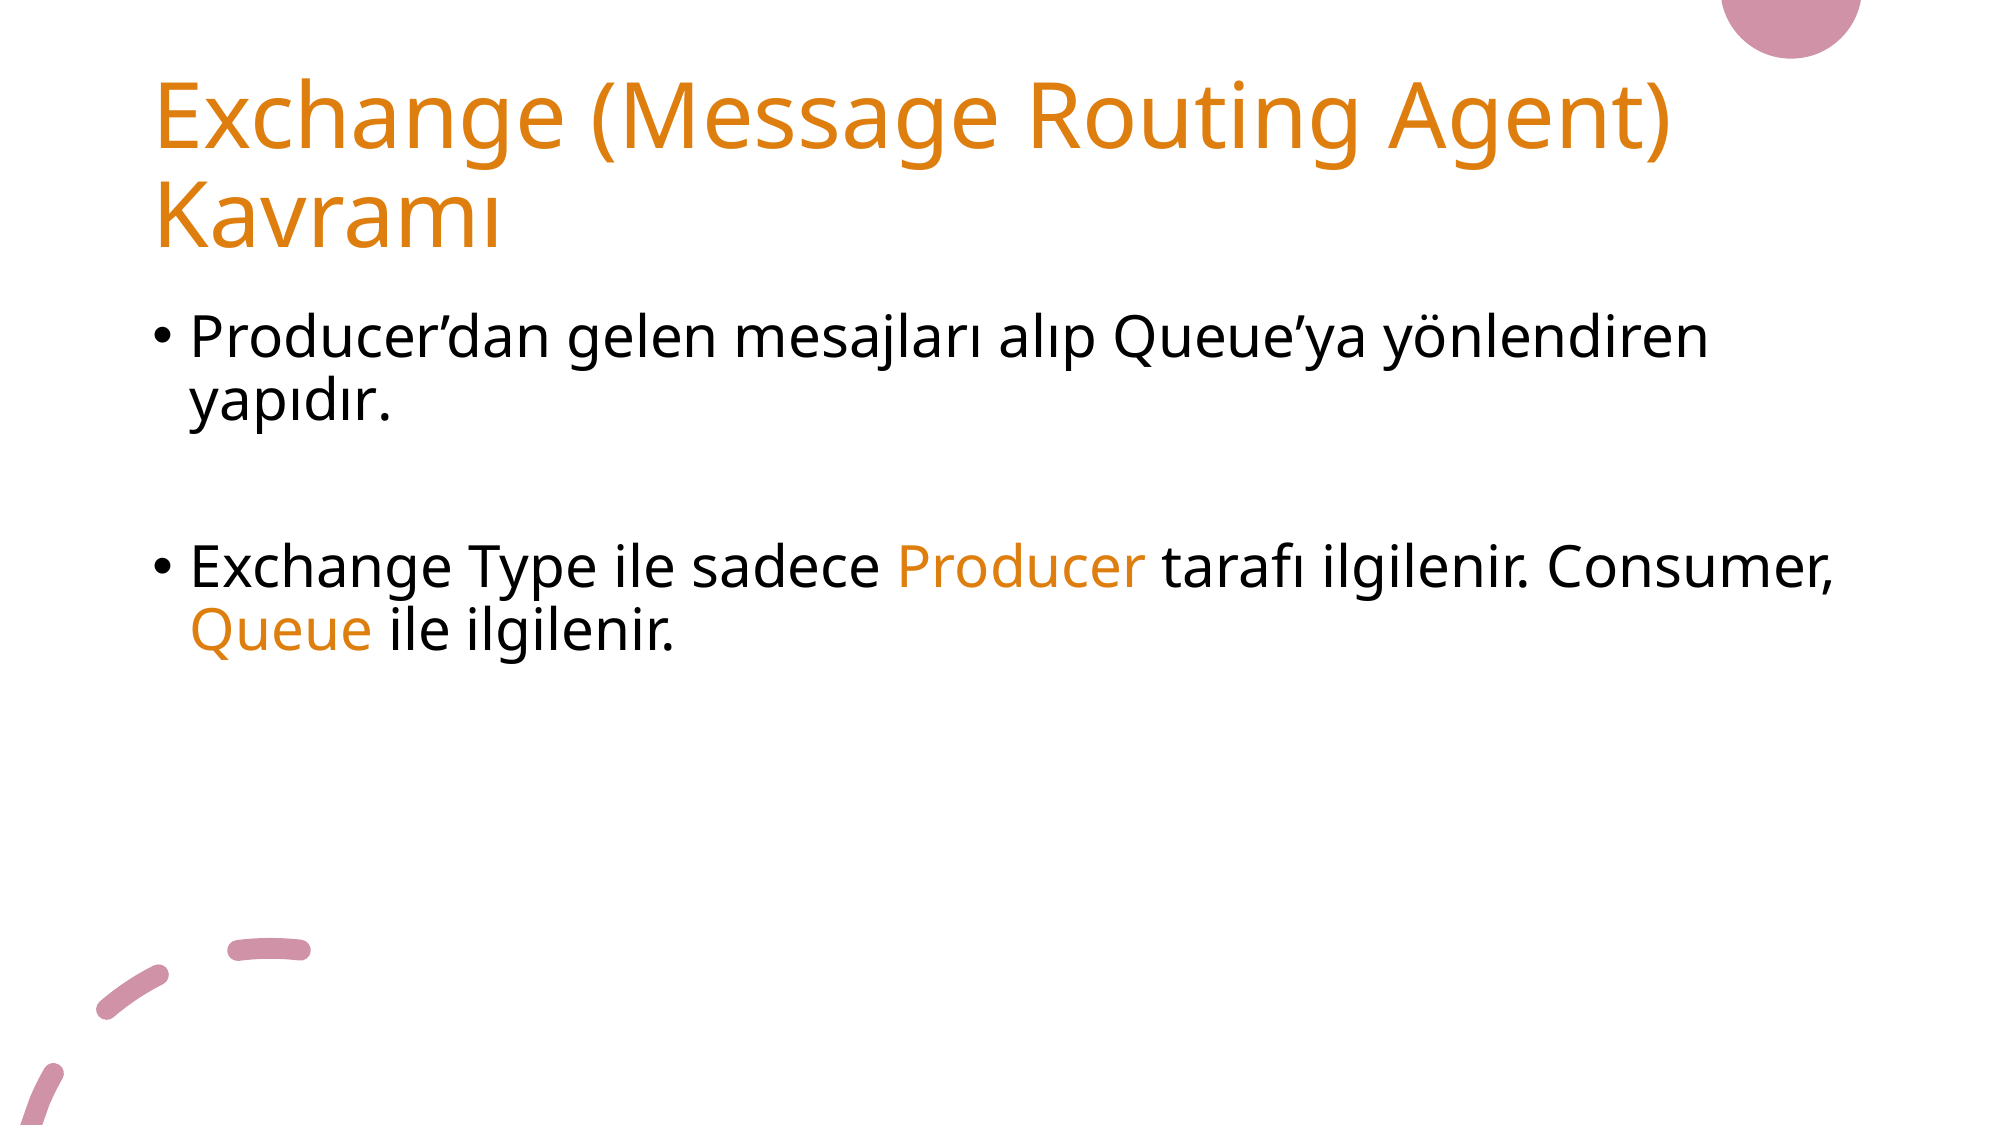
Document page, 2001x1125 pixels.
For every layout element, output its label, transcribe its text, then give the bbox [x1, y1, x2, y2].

title Exchange (Message Routing Agent) Kavramı [137, 59, 1863, 278]
list Producer’dan gelen mesajları alıp Queue’ya yönlendiren yapıdır. Exchange Type ile sadece Producer tarafı ilgilenir. Consumer, Queue ile ilgilenir. [137, 299, 1863, 933]
